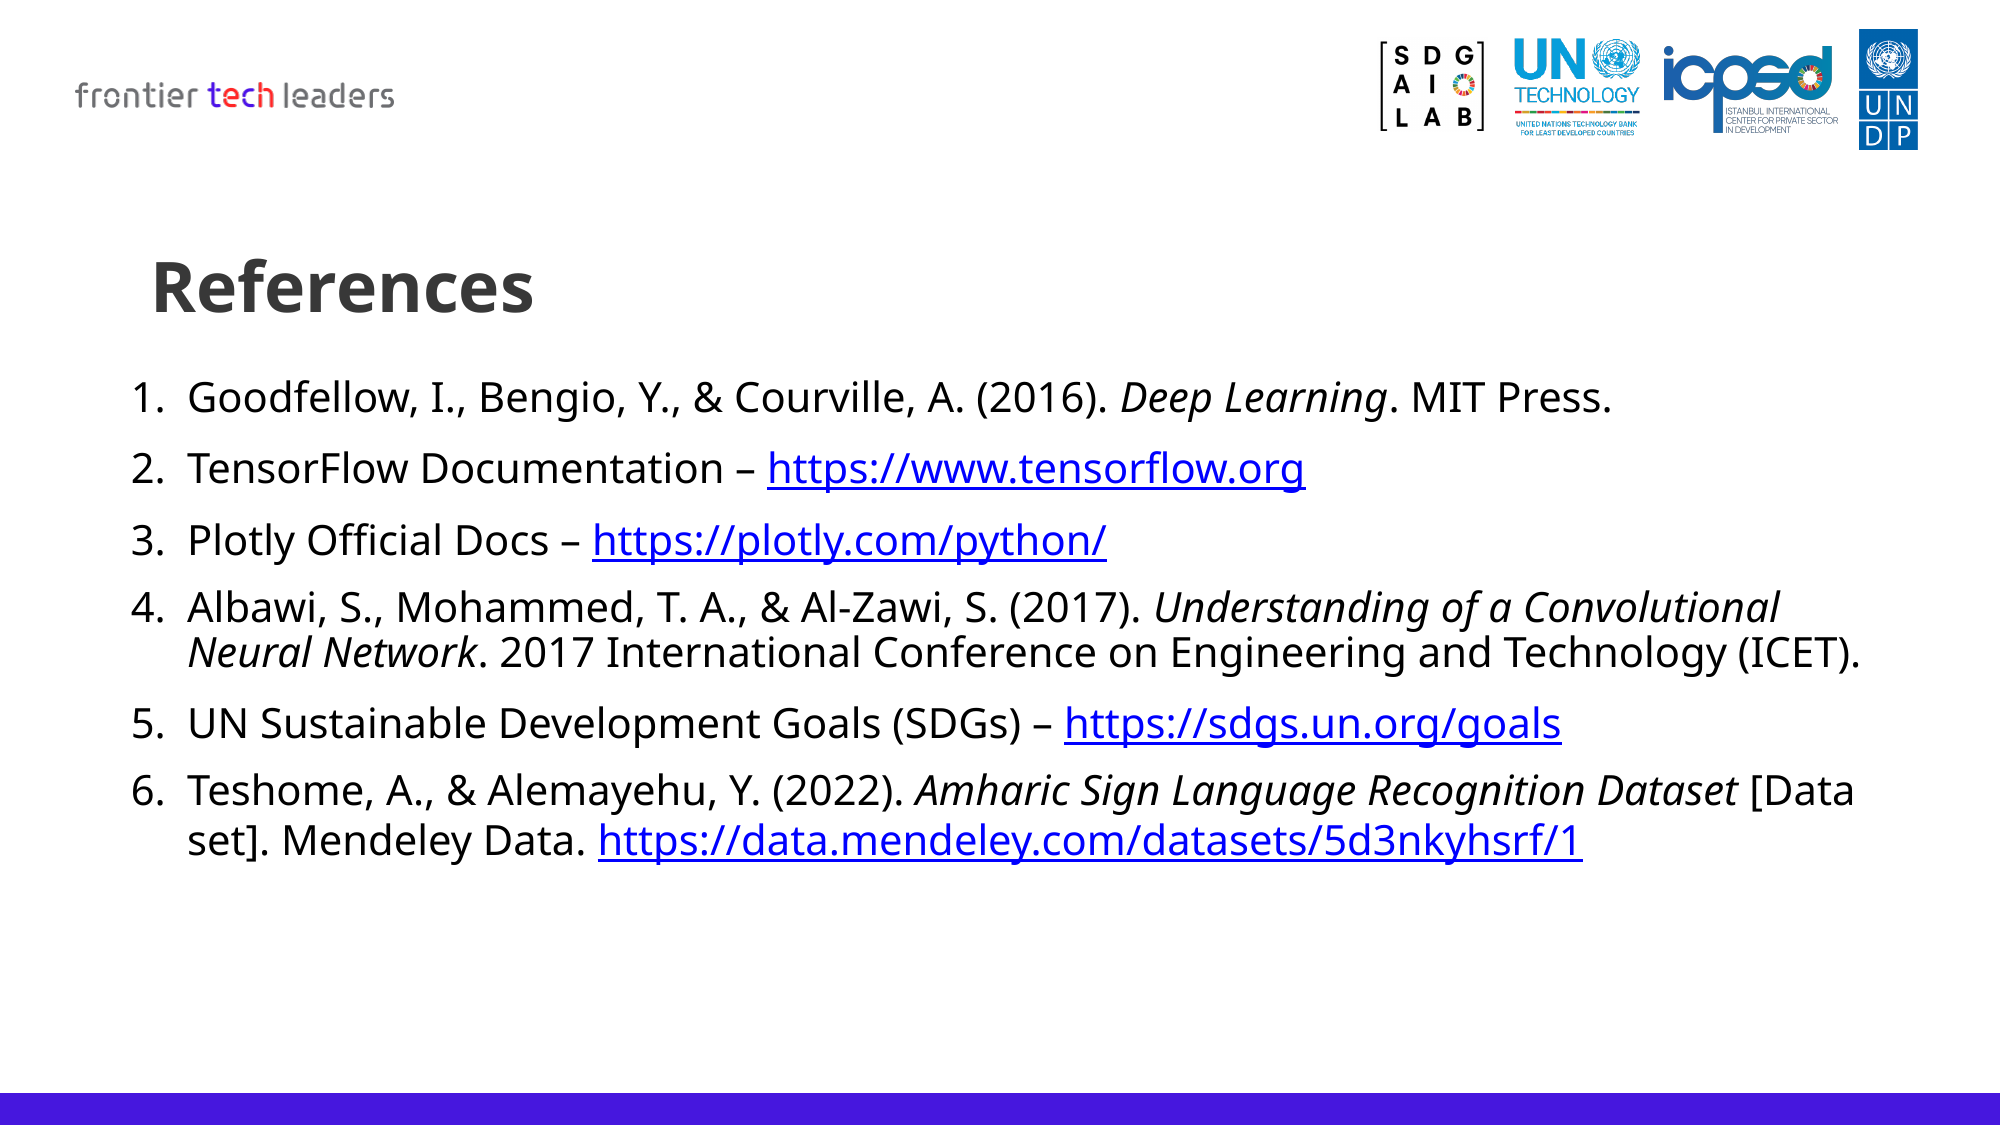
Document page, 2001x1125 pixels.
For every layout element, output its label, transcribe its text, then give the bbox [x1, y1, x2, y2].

picture [75, 82, 394, 108]
text_box Goodfellow, I., Bengio, Y., & Courville, A. (2016). Deep Learning. MIT Press. TensorFlow Documentation – https://www.tensorflow.org Plotly Official Docs – https://plotly.com/python/ Albawi, S., Mohammed, T. A., & Al-Zawi, S. (2017). Understanding of a Convolutional Neural Network. 2017 International Conference on Engineering and Technology (ICET). UN Sustainable Development Goals (SDGs) – https://sdgs.un.org/goals Teshome, A., & Alemayehu, Y. (2022). Amharic Sign Language Recognition Dataset [Data set]. Mendeley Data. https://data.mendeley.com/datasets/5d3nkyhsrf/1 [123, 369, 1919, 1067]
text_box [1377, 29, 1918, 150]
text_box References [142, 242, 943, 338]
text_box [0, 1093, 2000, 1125]
